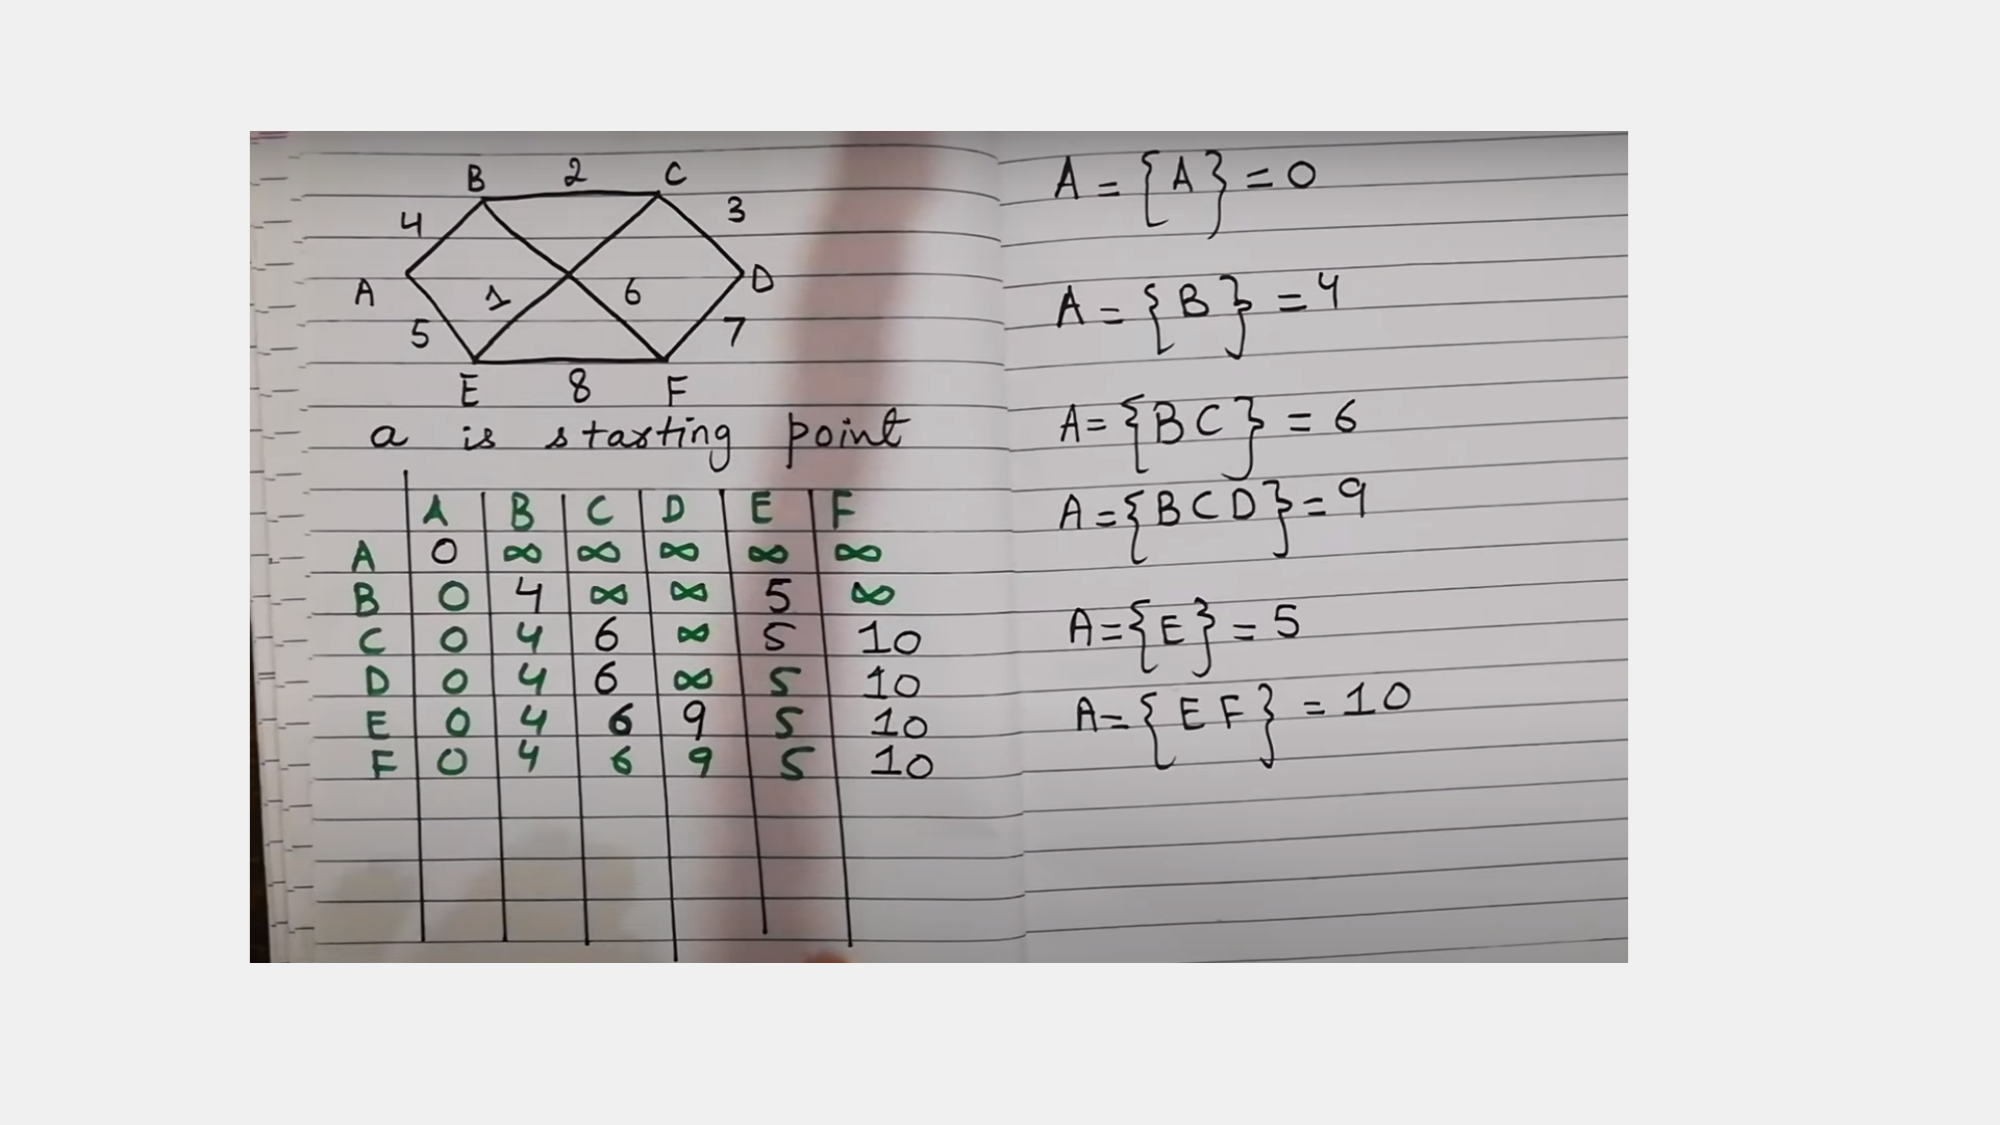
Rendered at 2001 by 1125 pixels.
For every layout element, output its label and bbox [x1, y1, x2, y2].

picture [249, 131, 1629, 963]
